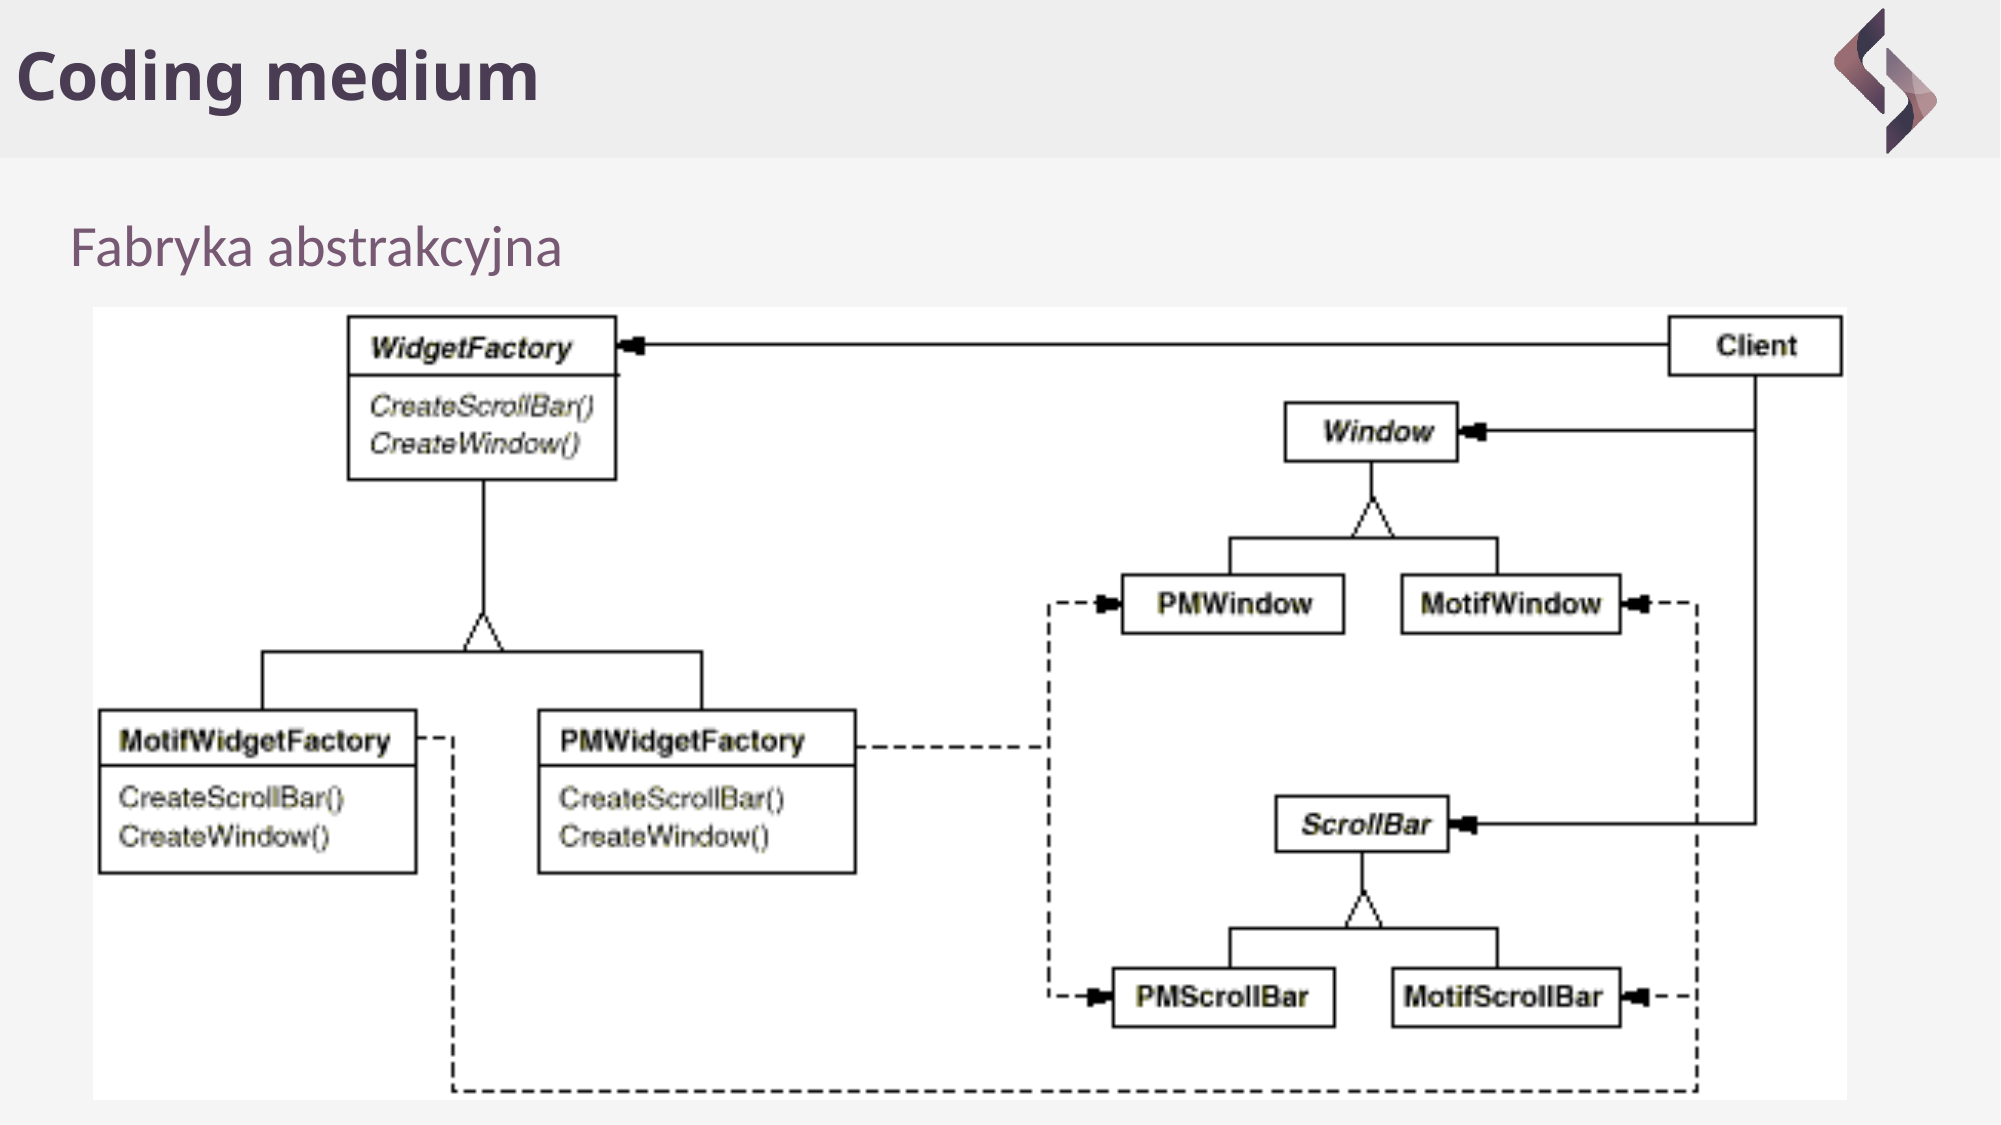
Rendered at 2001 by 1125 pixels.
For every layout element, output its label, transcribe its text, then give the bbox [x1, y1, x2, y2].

picture [1787, 0, 2001, 166]
title Coding medium [0, 0, 1788, 158]
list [93, 307, 1847, 1100]
list Fabryka abstrakcyjna [55, 208, 1486, 292]
